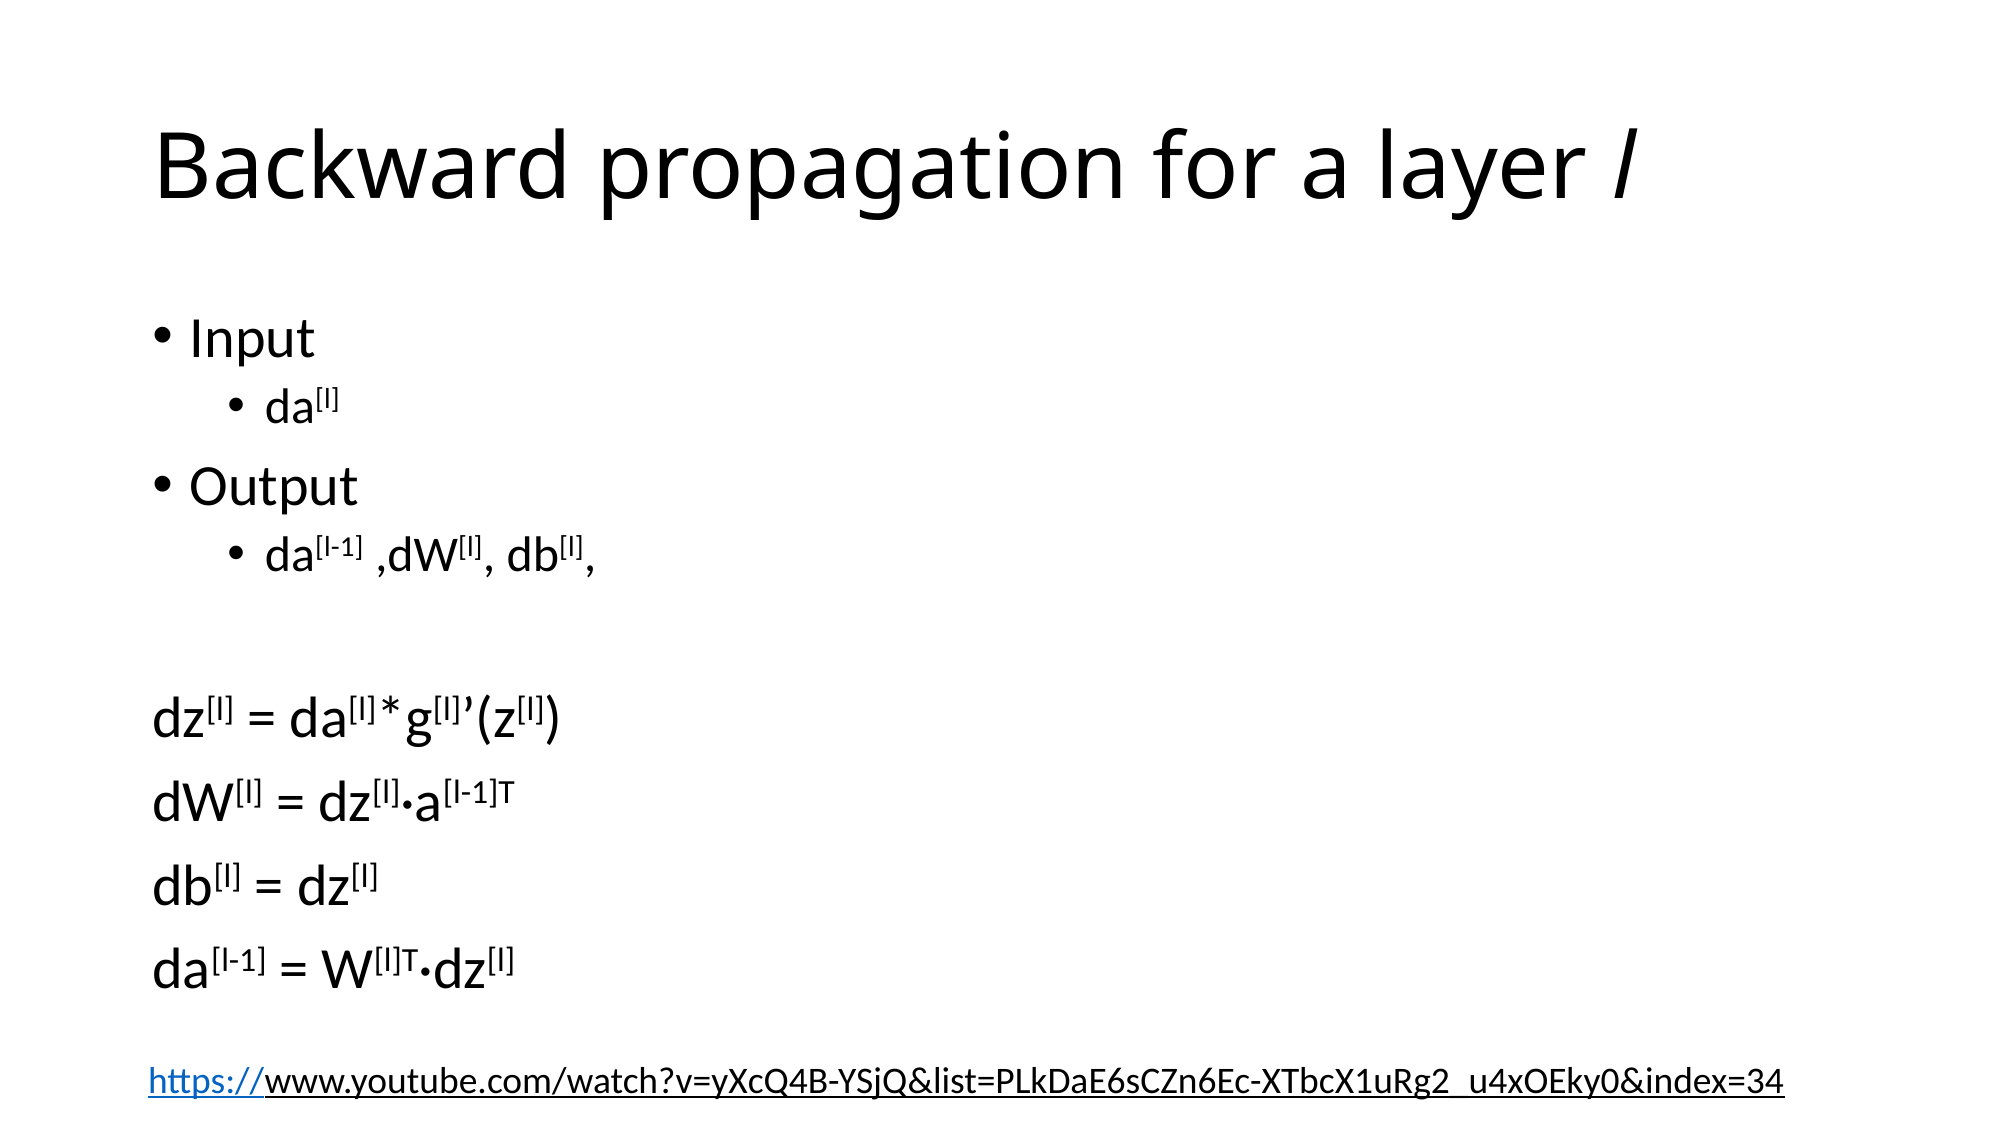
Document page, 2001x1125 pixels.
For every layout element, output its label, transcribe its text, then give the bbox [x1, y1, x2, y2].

list Input da[l] Output da[l-1] ,dW[l], db[l], dz[l] = da[l]*g[l]’(z[l]) dW[l] = dz[l]·a[l-1]T db[l] = dz[l] da[l-1] = W[l]T·dz[l] [137, 299, 1863, 1014]
text_box https://www.youtube.com/watch?v=yXcQ4B-YSjQ&list=PLkDaE6sCZn6Ec-XTbcX1uRg2_u4xOEky0&index=34 [133, 1048, 1809, 1109]
title Backward propagation for a layer l [137, 59, 1863, 278]
